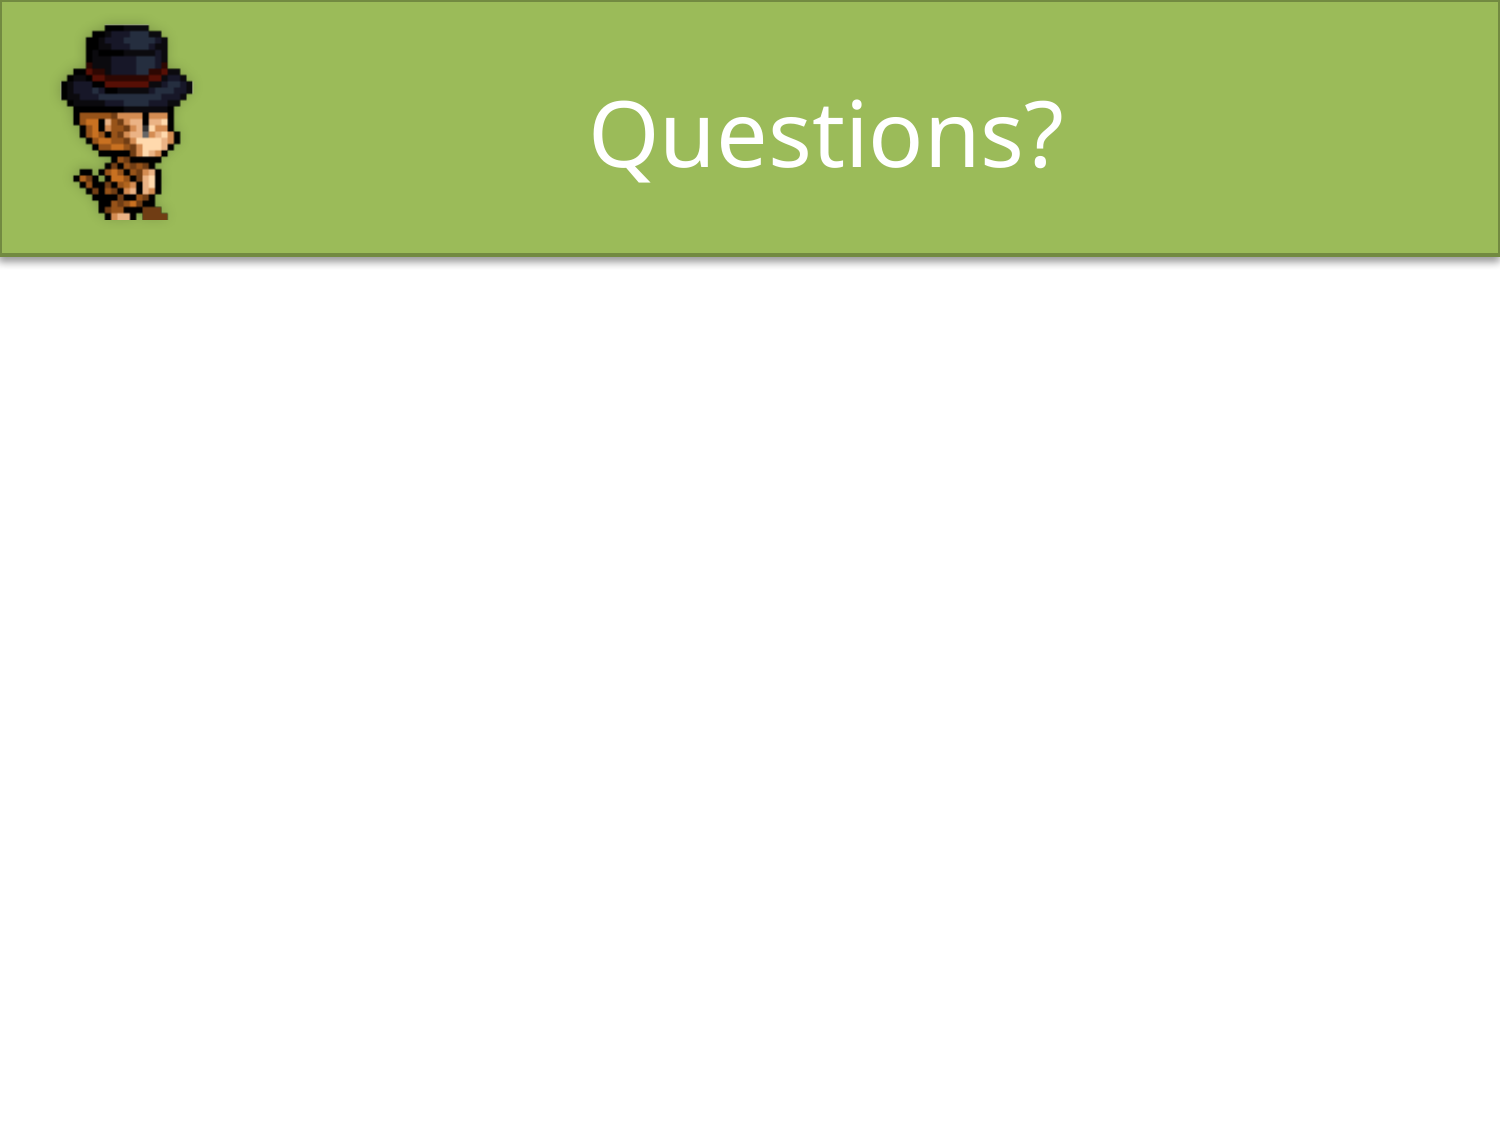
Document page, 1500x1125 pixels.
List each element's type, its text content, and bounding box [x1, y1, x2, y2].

picture [30, 19, 231, 220]
title Questions? [265, 42, 1388, 220]
